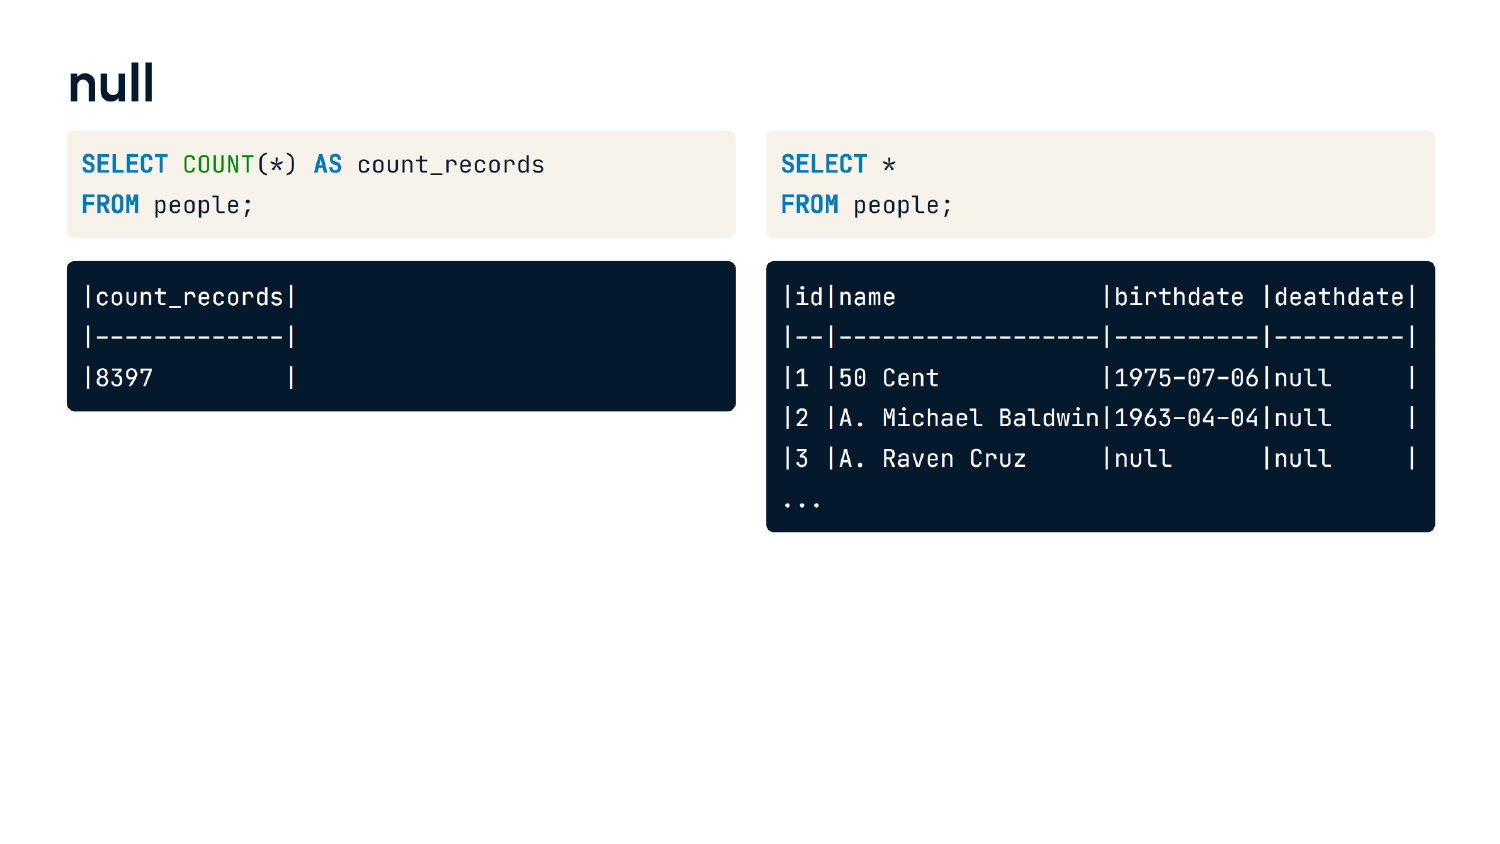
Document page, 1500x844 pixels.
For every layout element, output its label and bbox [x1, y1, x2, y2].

picture [24, 24, 1476, 765]
